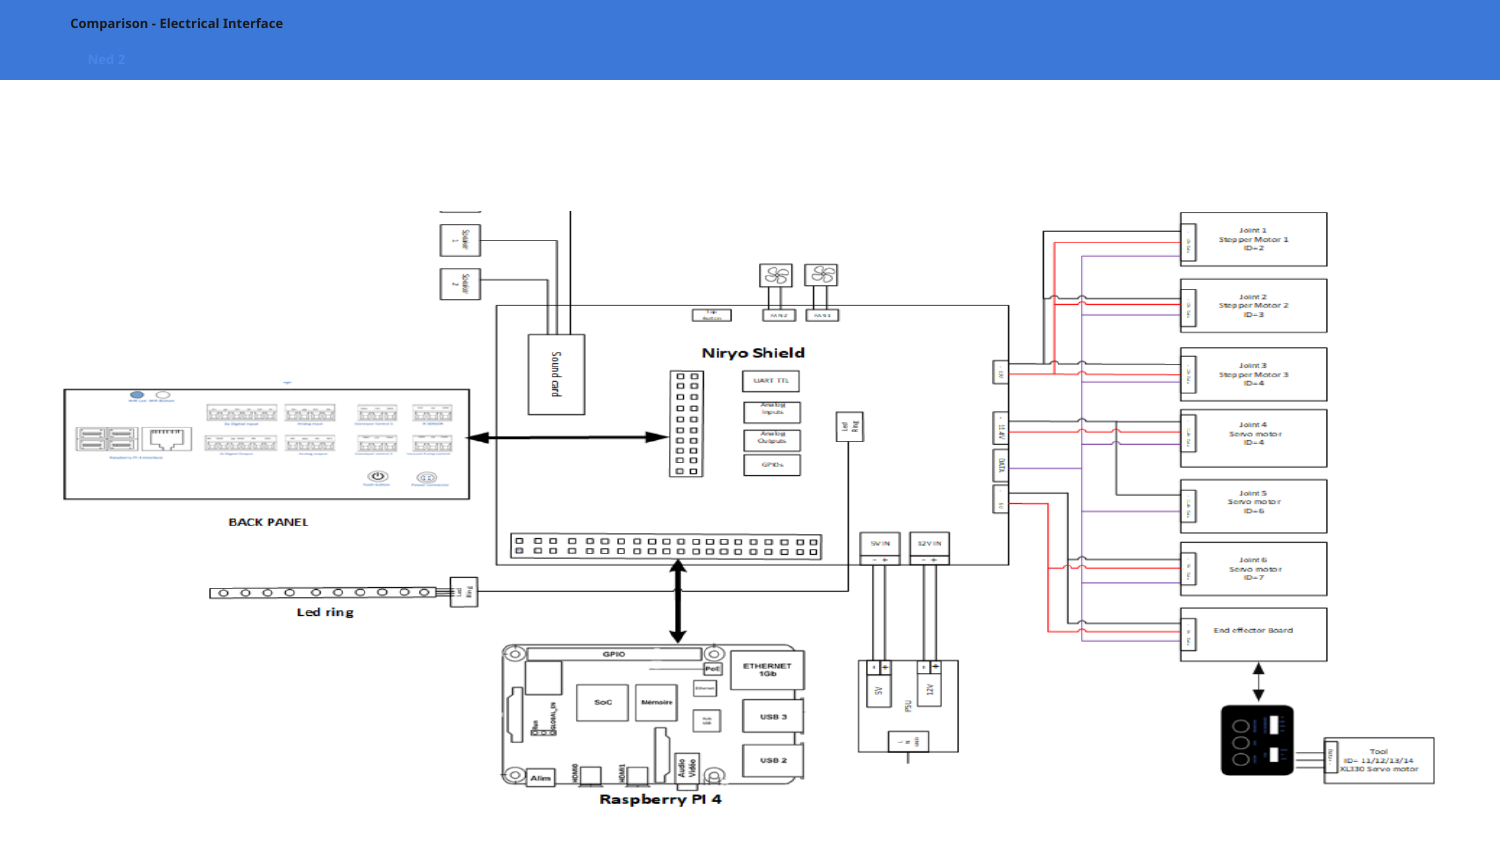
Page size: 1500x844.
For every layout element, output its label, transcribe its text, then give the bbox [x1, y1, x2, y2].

title Comparison - Electrical Interface Ned 2 [55, 0, 1405, 84]
picture [24, 211, 1458, 819]
